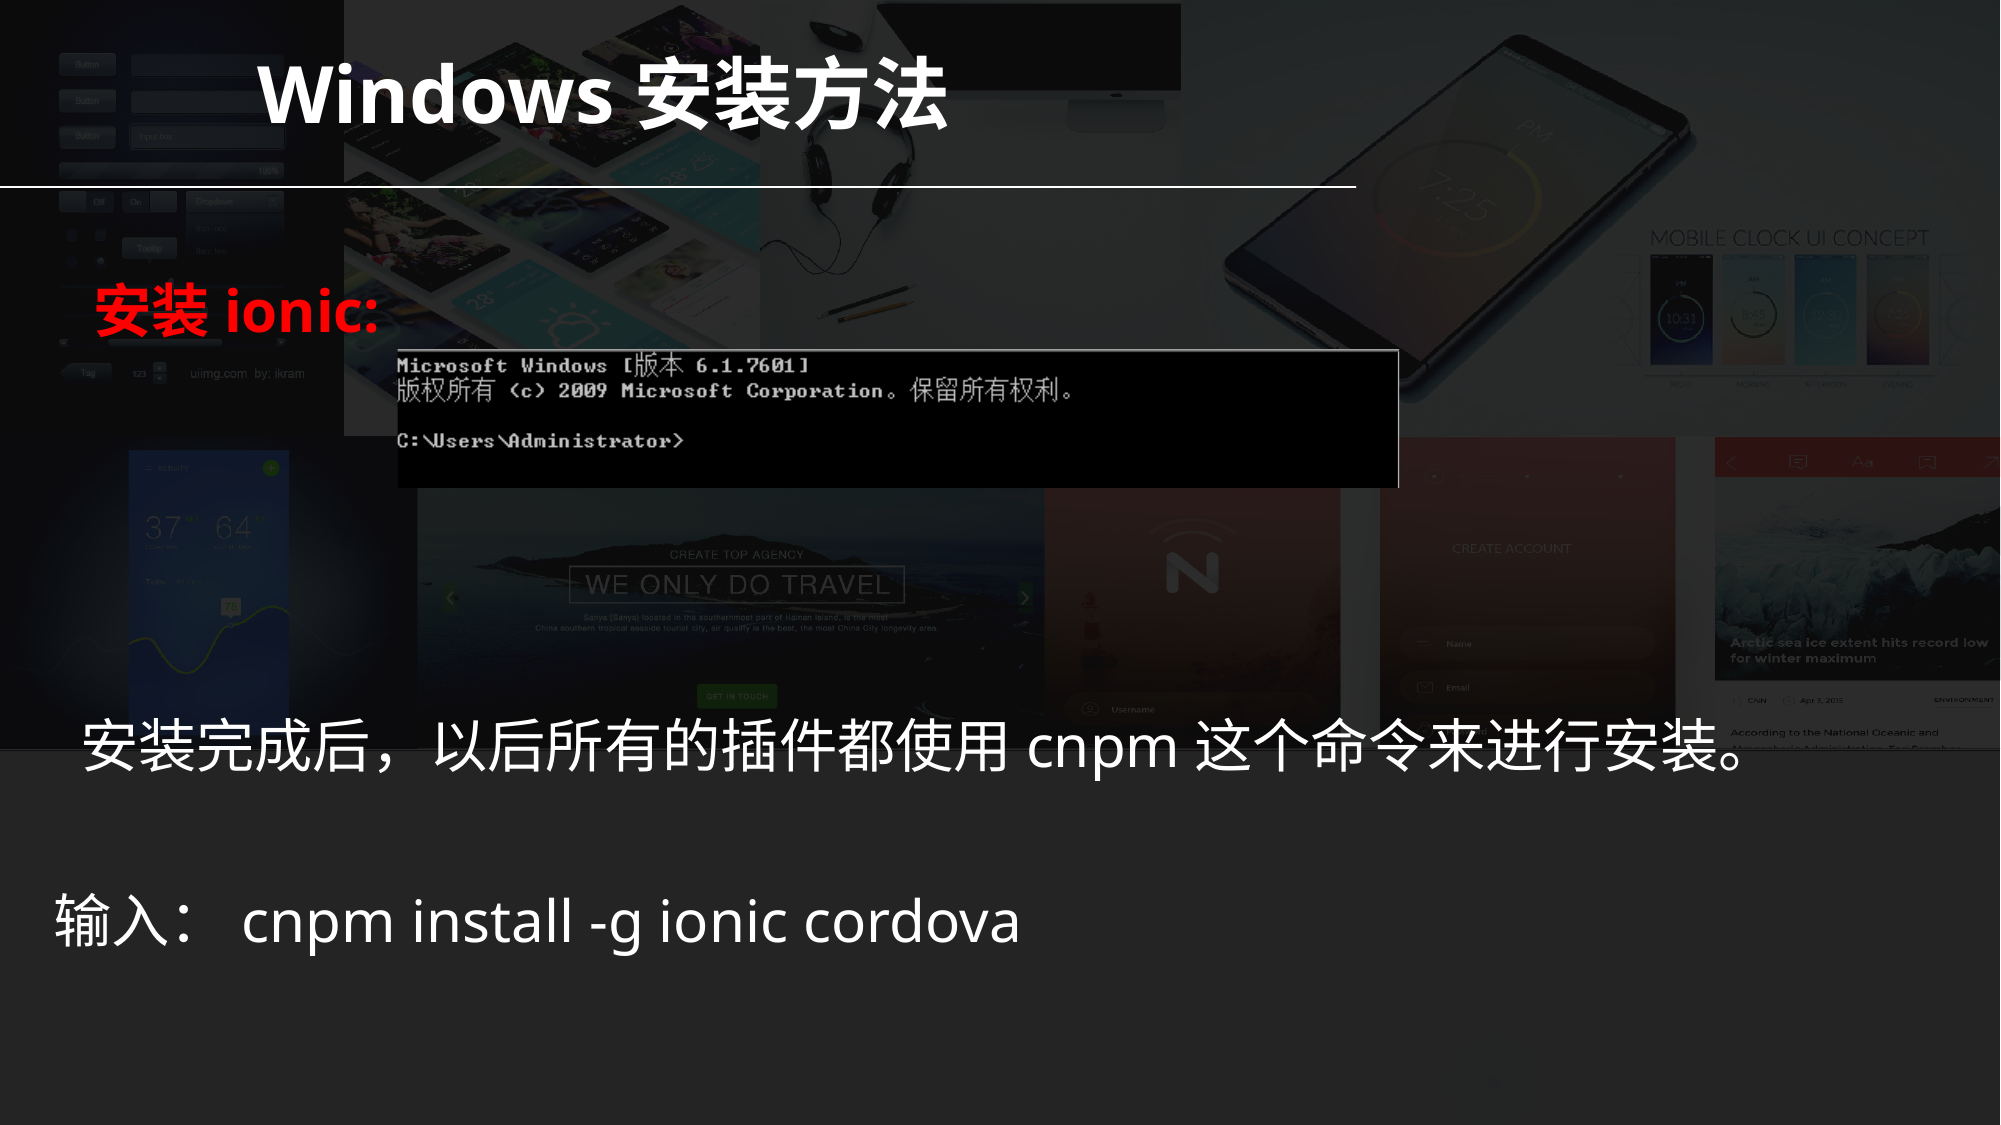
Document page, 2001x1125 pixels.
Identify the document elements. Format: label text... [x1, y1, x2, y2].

picture [397, 349, 1400, 488]
list Windows安装方法 [242, 36, 1350, 187]
list 安装ionic: [78, 196, 1981, 539]
text_box 安装完成后，以后所有的插件都使用cnpm这个命令来进行安装。 输入：cnpm install -g ionic cordova [38, 596, 1976, 962]
